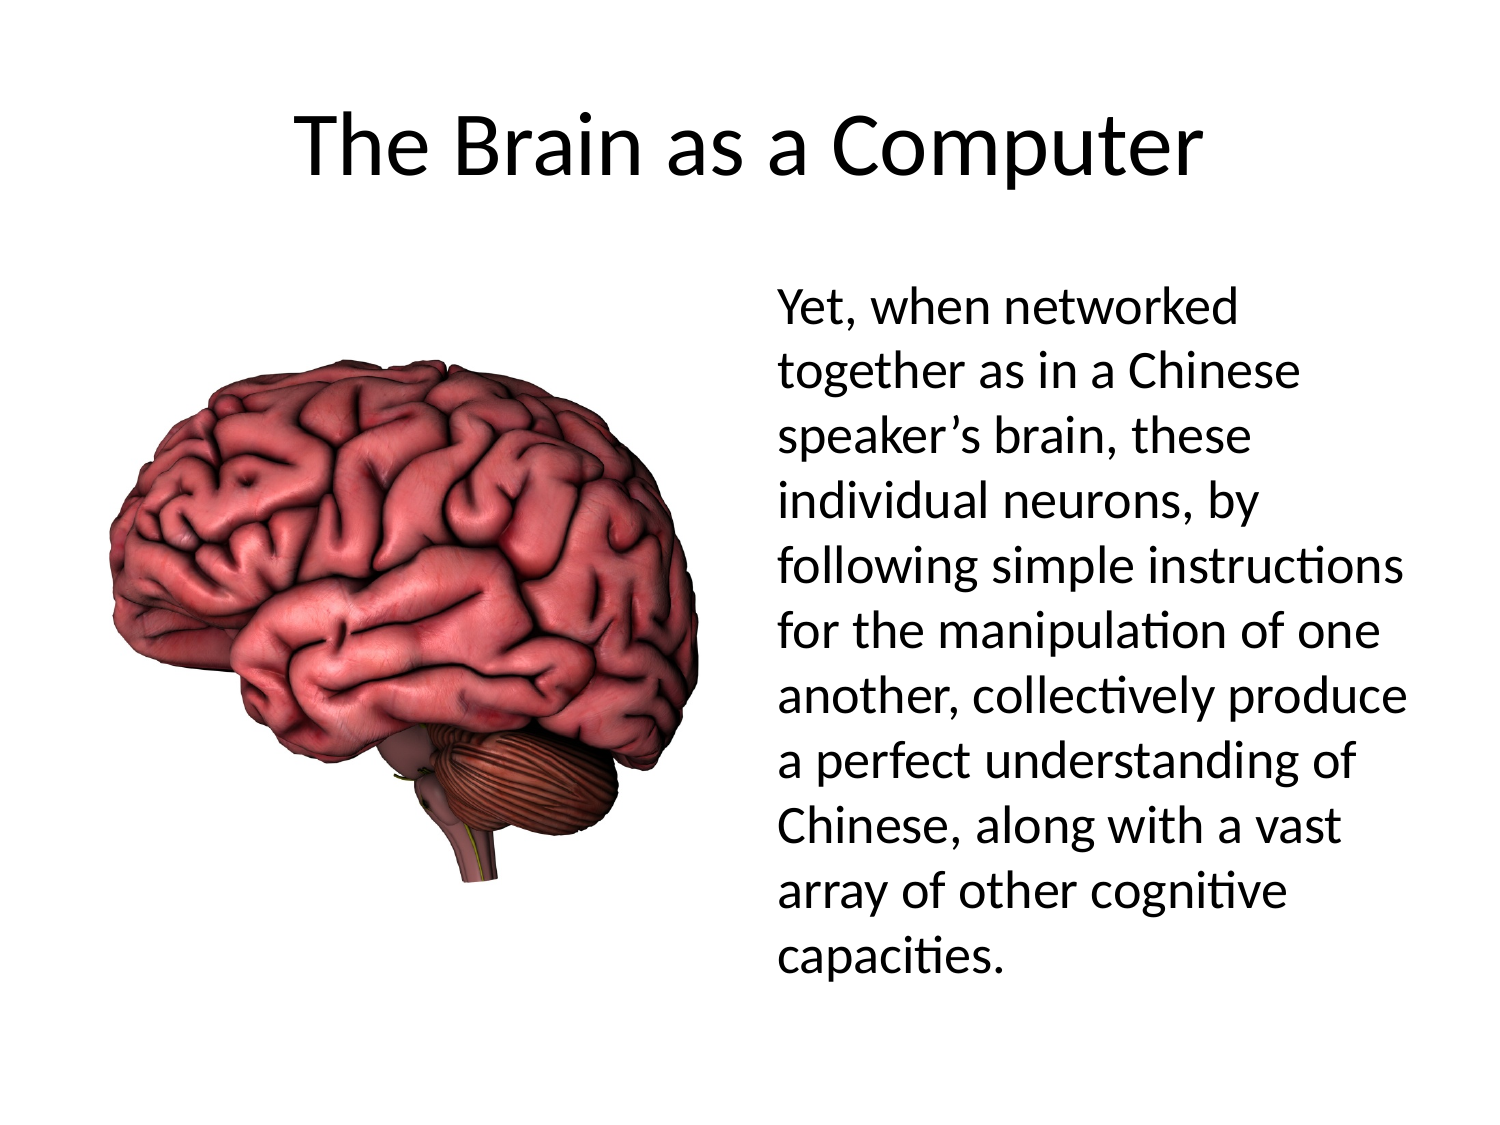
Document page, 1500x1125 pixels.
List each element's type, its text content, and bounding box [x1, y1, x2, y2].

list Yet, when networked together as in a Chinese speaker’s brain, these individual neurons, by following simple instructions for the manipulation of one another, collectively produce a perfect understanding of Chinese, along with a vast array of other cognitive capacities. [762, 262, 1425, 1005]
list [0, 349, 813, 887]
title The Brain as a Computer [75, 45, 1425, 233]
